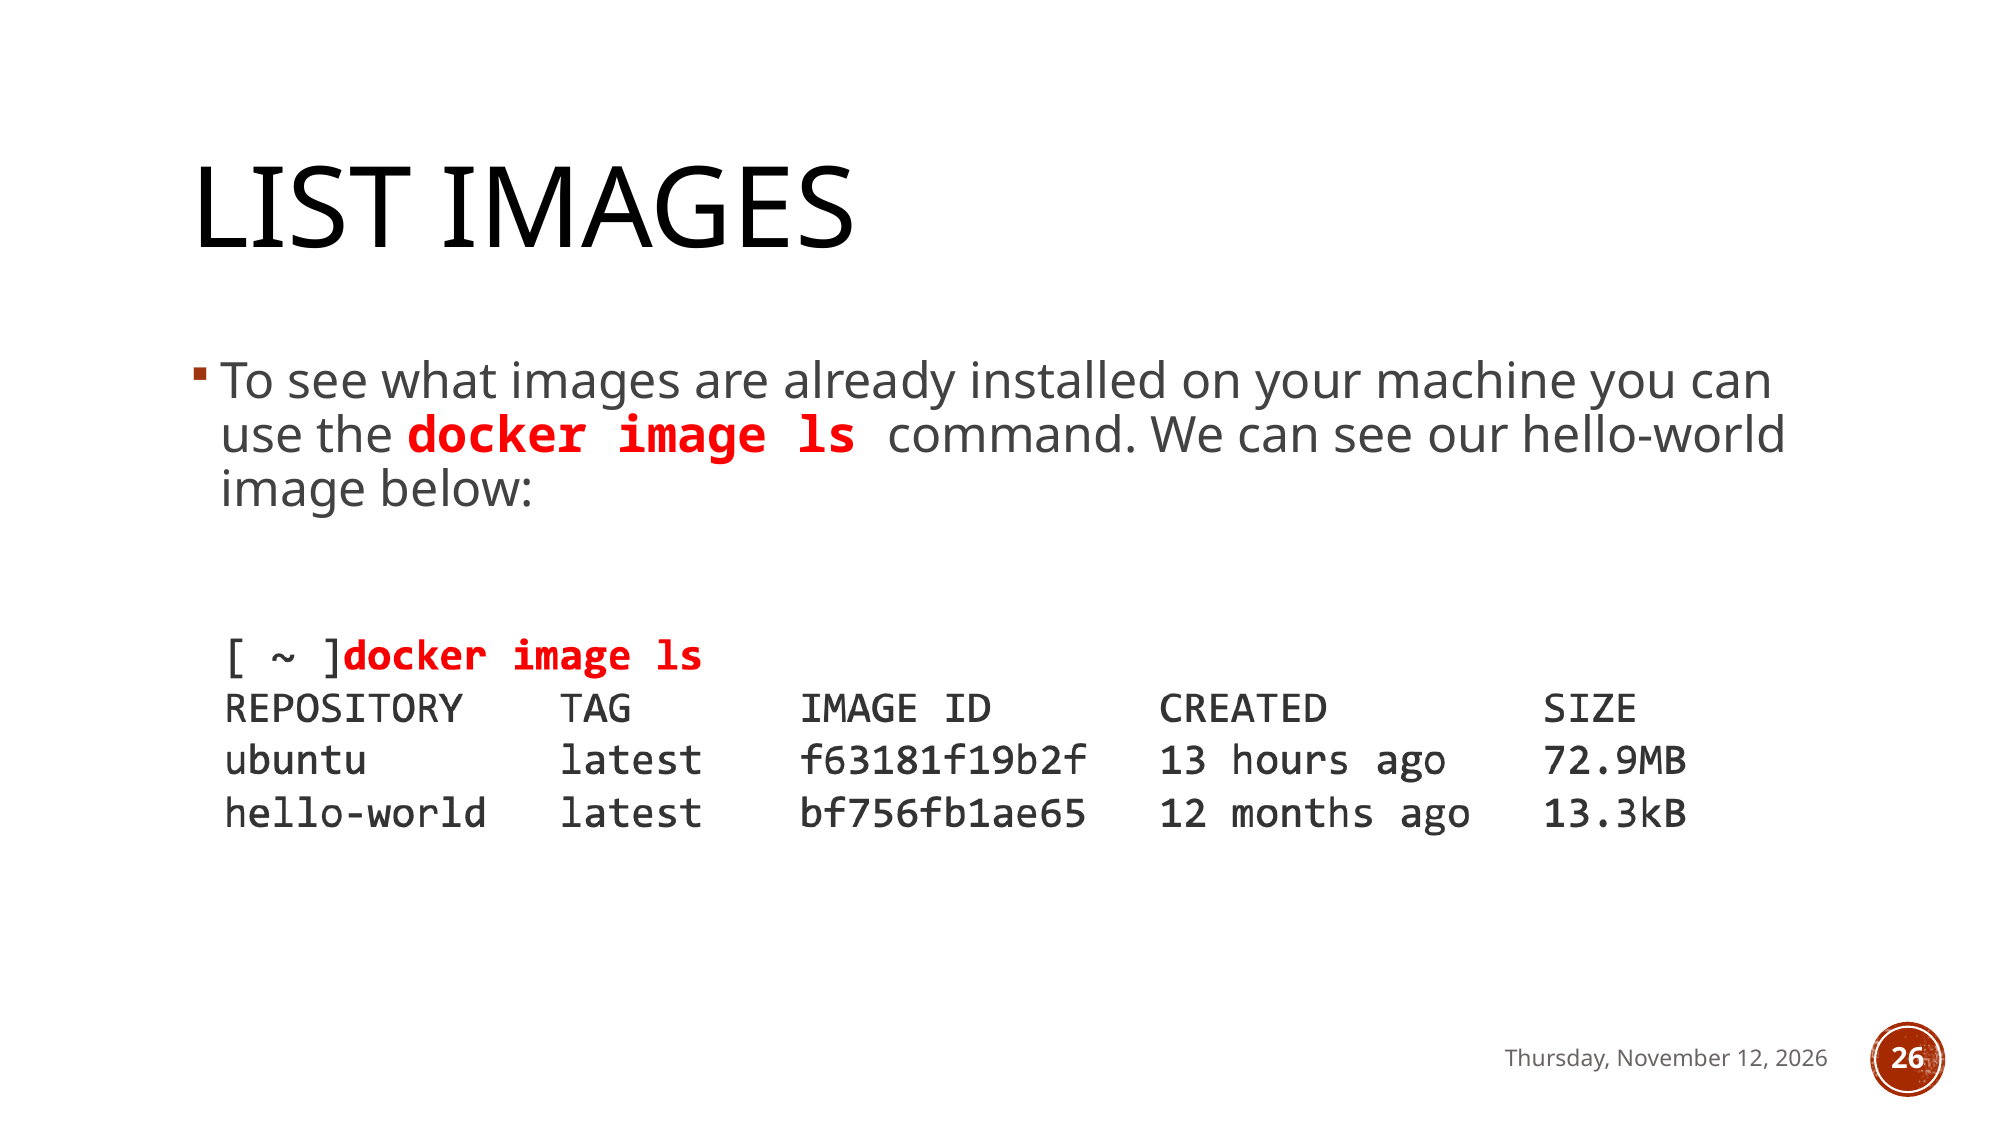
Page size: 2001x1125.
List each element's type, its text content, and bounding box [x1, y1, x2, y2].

picture [189, 602, 1836, 846]
title List images [175, 79, 1826, 344]
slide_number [1306, 1028, 1844, 1089]
list To see what images are already installed on your machine you can use the docker image ls command. We can see our hello-world image below: [175, 348, 1826, 1013]
slide_number 26 [1855, 1028, 1961, 1089]
